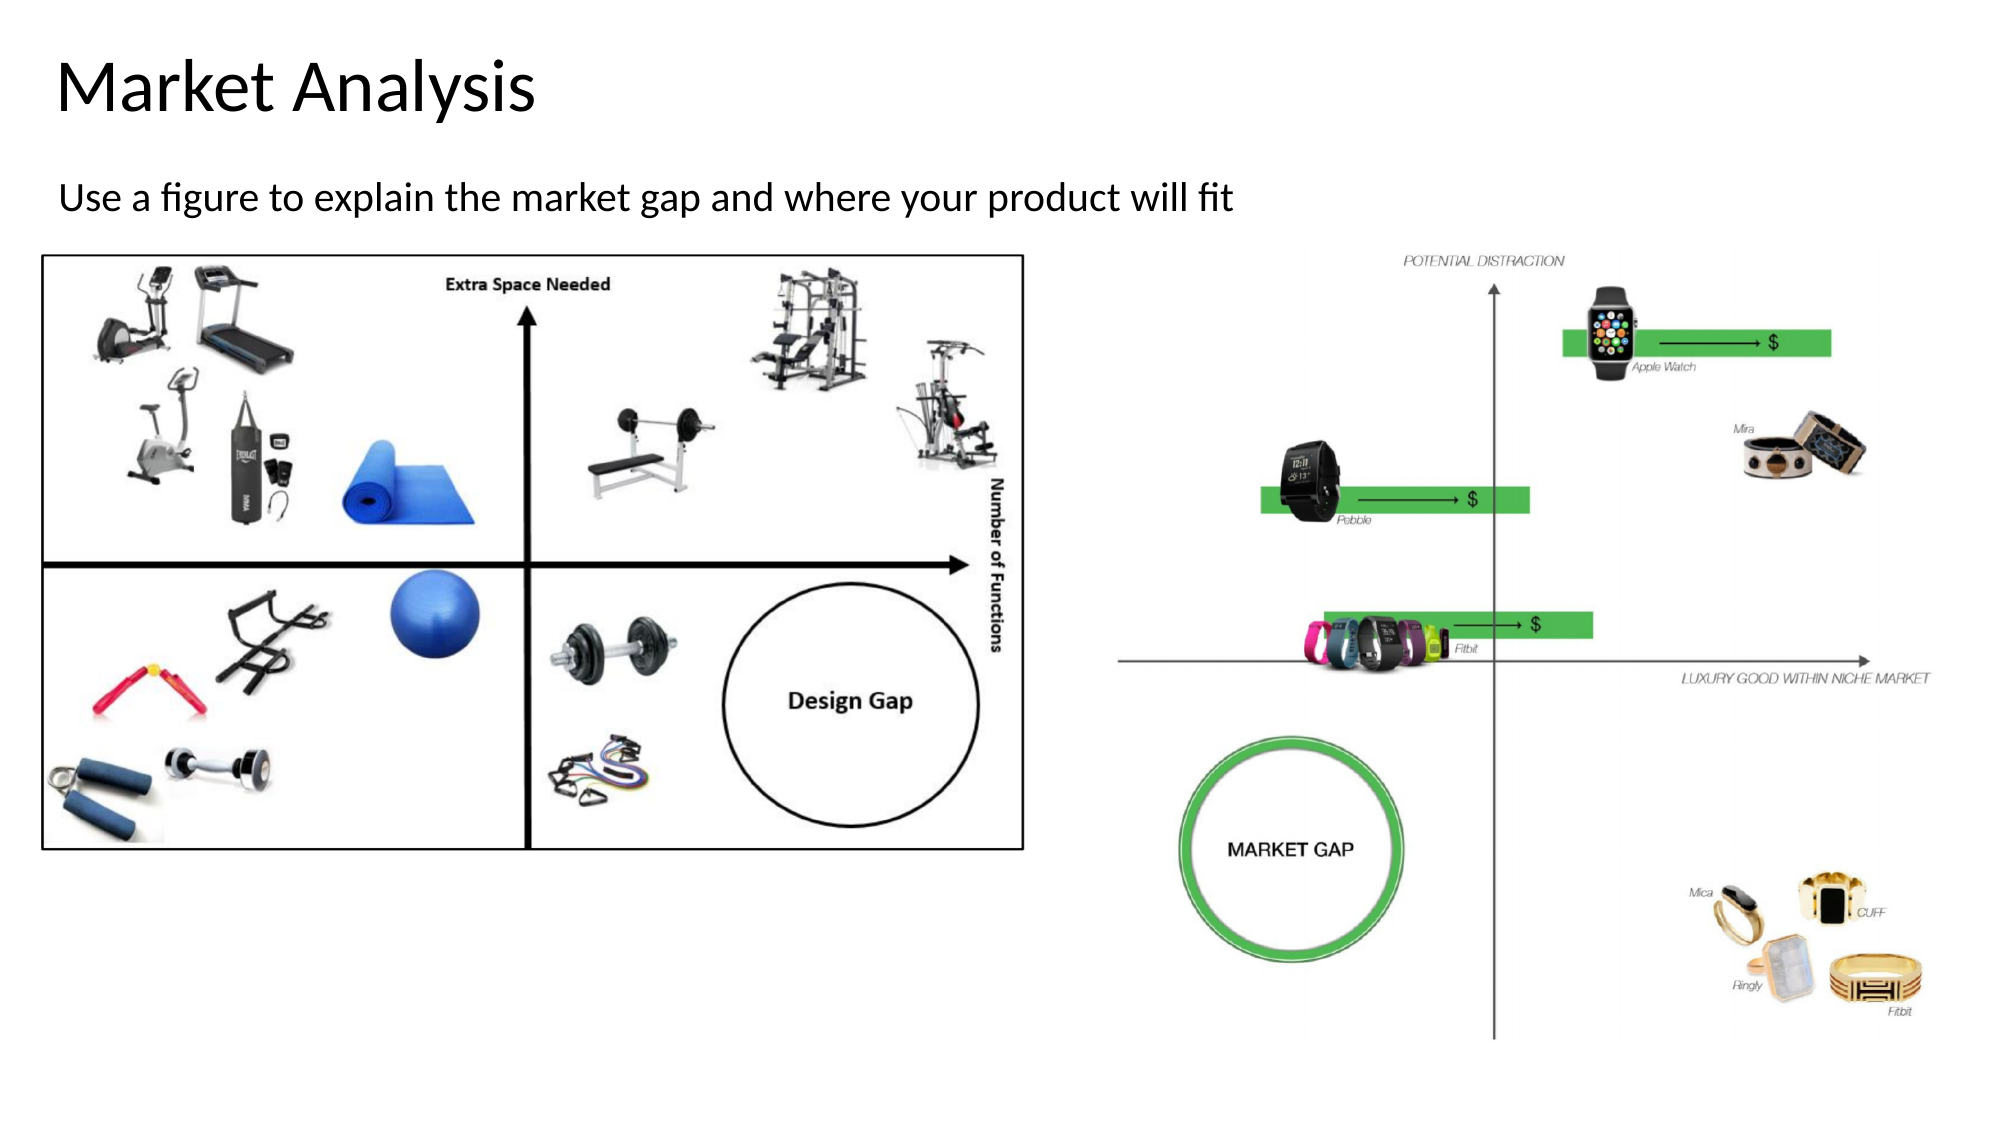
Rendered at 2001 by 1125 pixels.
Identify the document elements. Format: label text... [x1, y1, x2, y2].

picture [38, 248, 1026, 853]
text_box Use a figure to explain the market gap and where your product will fit [43, 161, 1250, 277]
picture [1106, 248, 1935, 1044]
text_box Market Analysis [40, 28, 553, 134]
